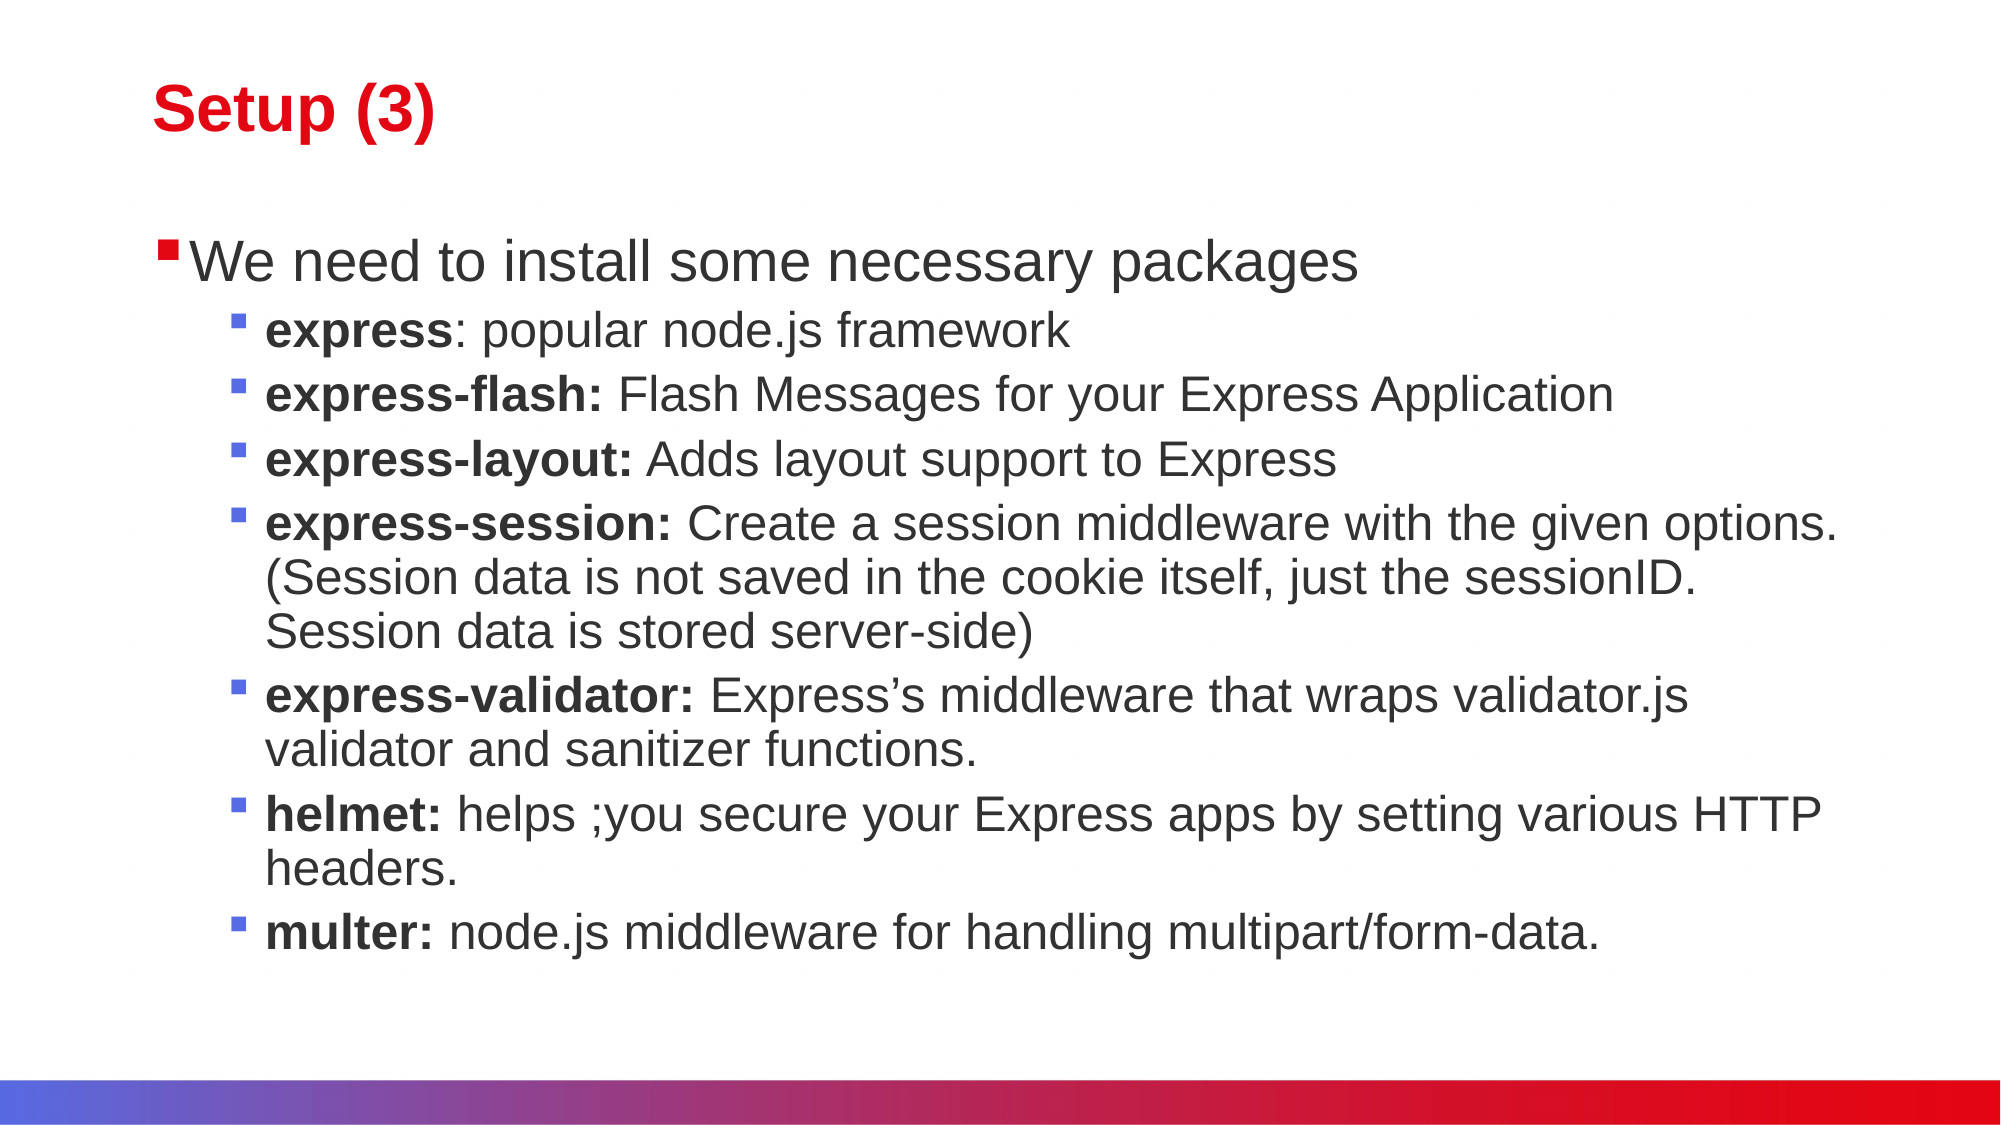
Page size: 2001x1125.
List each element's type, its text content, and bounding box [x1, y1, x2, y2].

list We need to install some necessary packages express: popular node.js framework express-flash: Flash Messages for your Express Application express-layout: Adds layout support to Express express-session: Create a session middleware with the given options. (Session data is not saved in the cookie itself, just the sessionID. Session data is stored server-side) express-validator: Express’s middleware that wraps validator.js validator and sanitizer functions. helmet: helps ;you secure your Express apps by setting various HTTP headers. multer: node.js middleware for handling multipart/form-data. [137, 223, 1863, 992]
title Setup (3) [137, 66, 1863, 155]
picture [0, 0, 2001, 1125]
